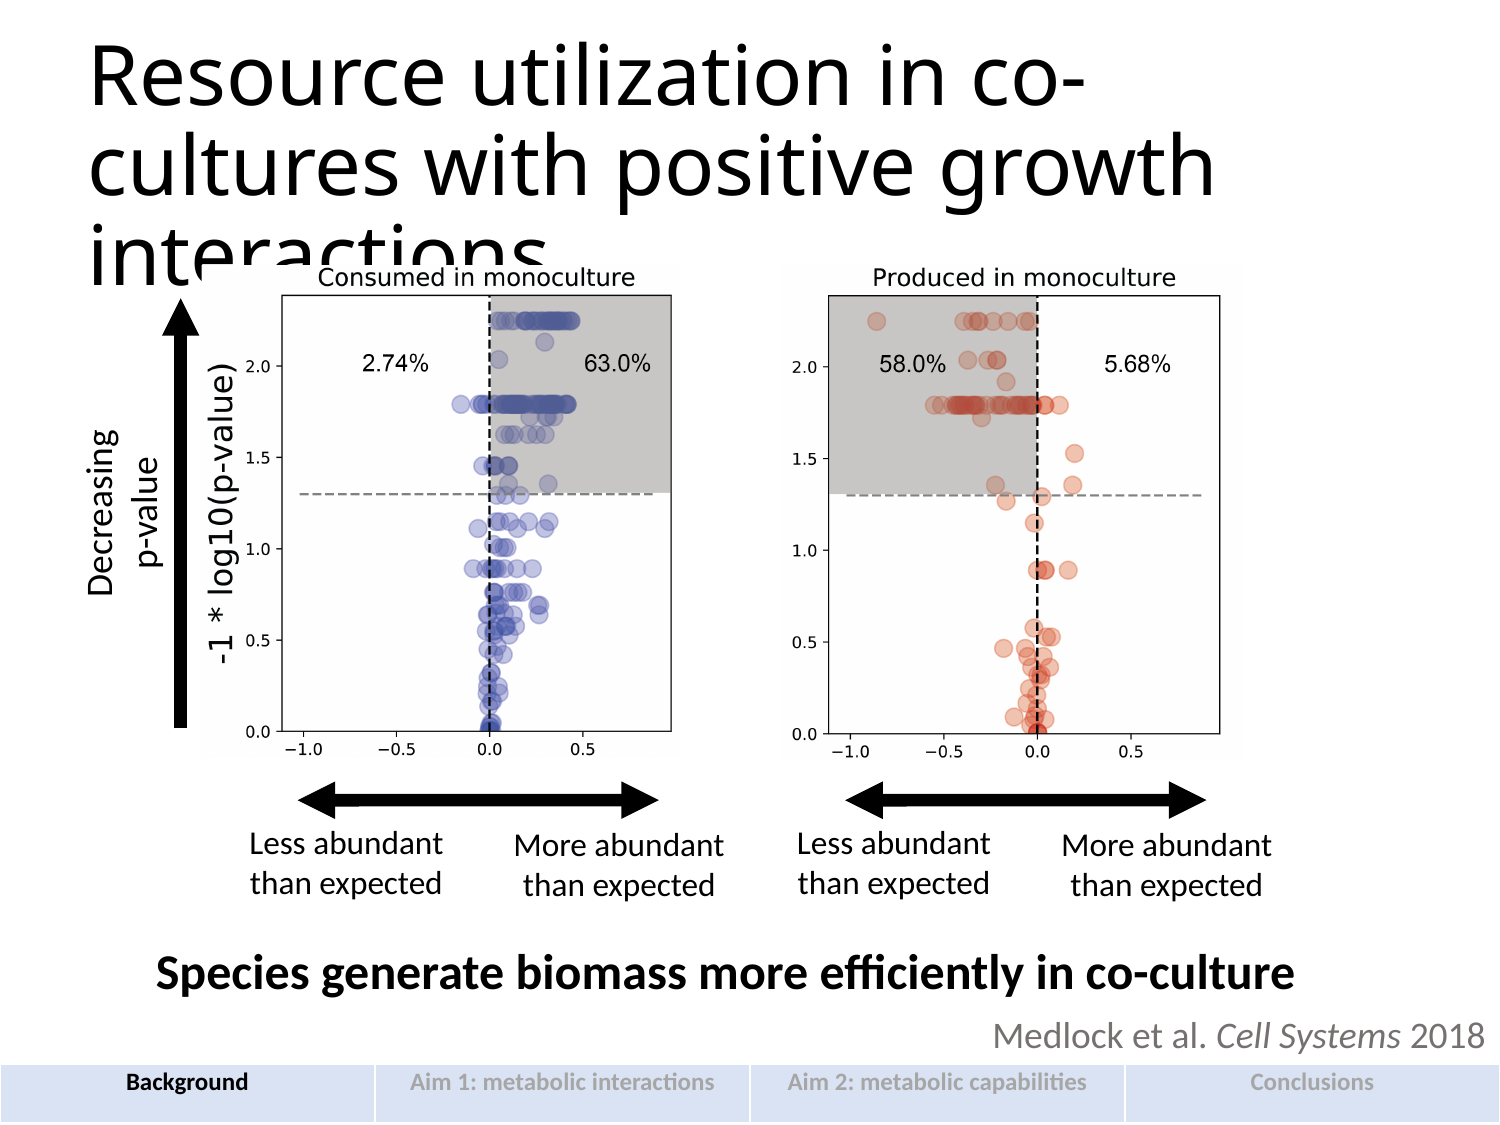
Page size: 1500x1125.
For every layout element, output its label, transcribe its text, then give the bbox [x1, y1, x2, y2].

text_box Decreasing p-value [67, 414, 172, 612]
text_box Less abundant than expected [234, 813, 459, 909]
table_header Aim 2: metabolic capabilities [751, 1065, 1124, 1122]
title Resource utilization in co-cultures with positive growth interactions [72, 59, 1418, 278]
picture [201, 265, 681, 758]
text_box Species generate biomass more efficiently in co-culture [141, 932, 1374, 1007]
text_box Medlock et al. Cell Systems 2018 [977, 1003, 1500, 1064]
table_header Background [1, 1065, 374, 1122]
text_box Less abundant than expected [782, 813, 1007, 909]
text_box More abundant than expected [1046, 816, 1288, 911]
picture [780, 265, 1244, 761]
table_header Aim 1: metabolic interactions [376, 1065, 749, 1122]
table_header Conclusions [1126, 1065, 1499, 1122]
text_box More abundant than expected [498, 816, 741, 911]
